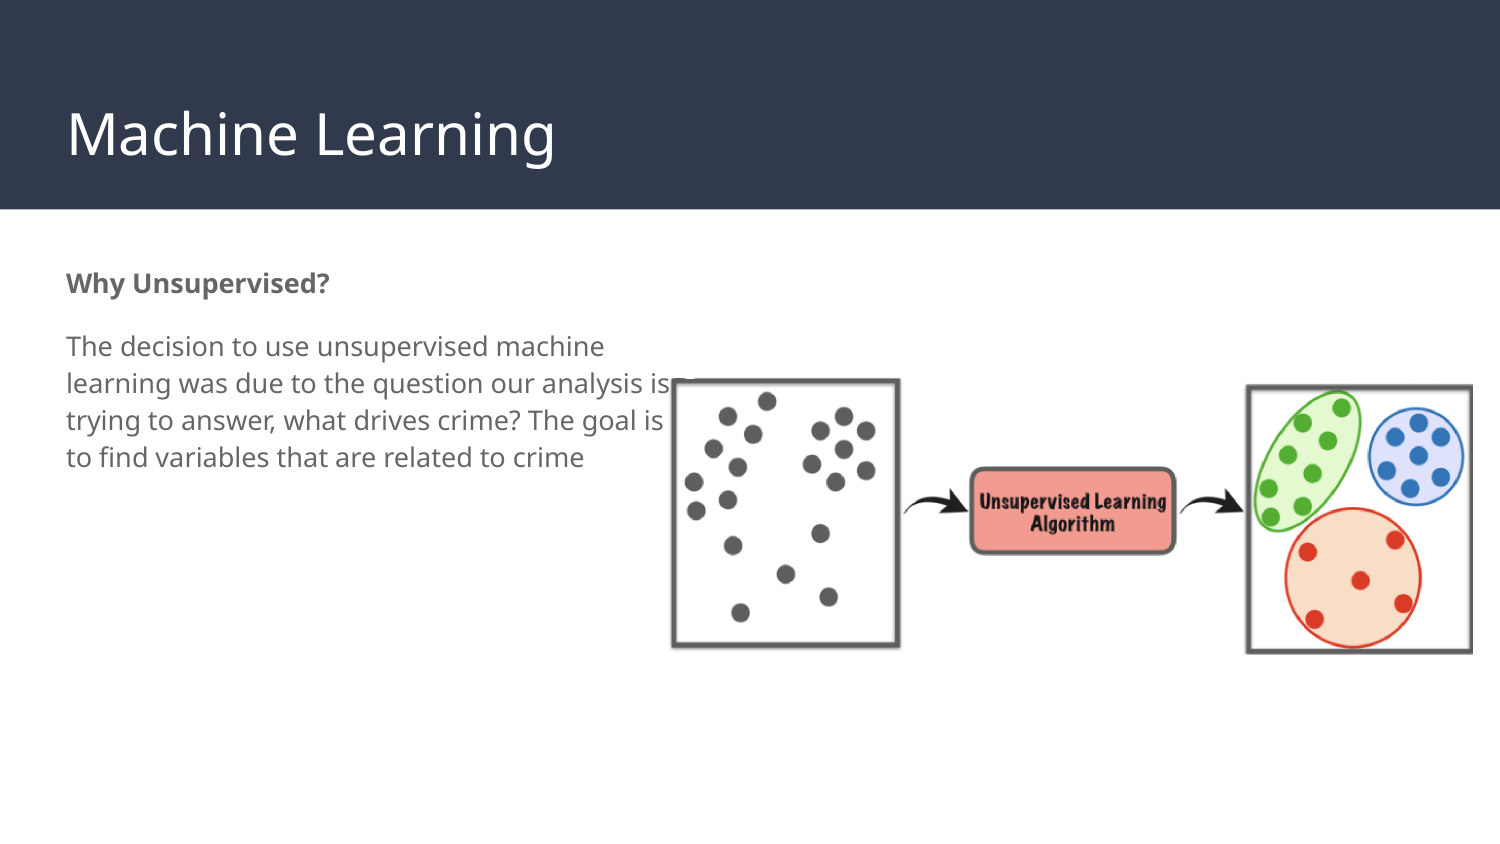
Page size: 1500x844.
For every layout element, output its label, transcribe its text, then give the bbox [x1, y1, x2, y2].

list Why Unsupervised? The decision to use unsupervised machine learning was due to the question our analysis is trying to answer, what drives crime? The goal is to find variables that are related to crime [51, 247, 708, 752]
title Machine Learning [51, 82, 1449, 185]
picture [669, 375, 1473, 655]
